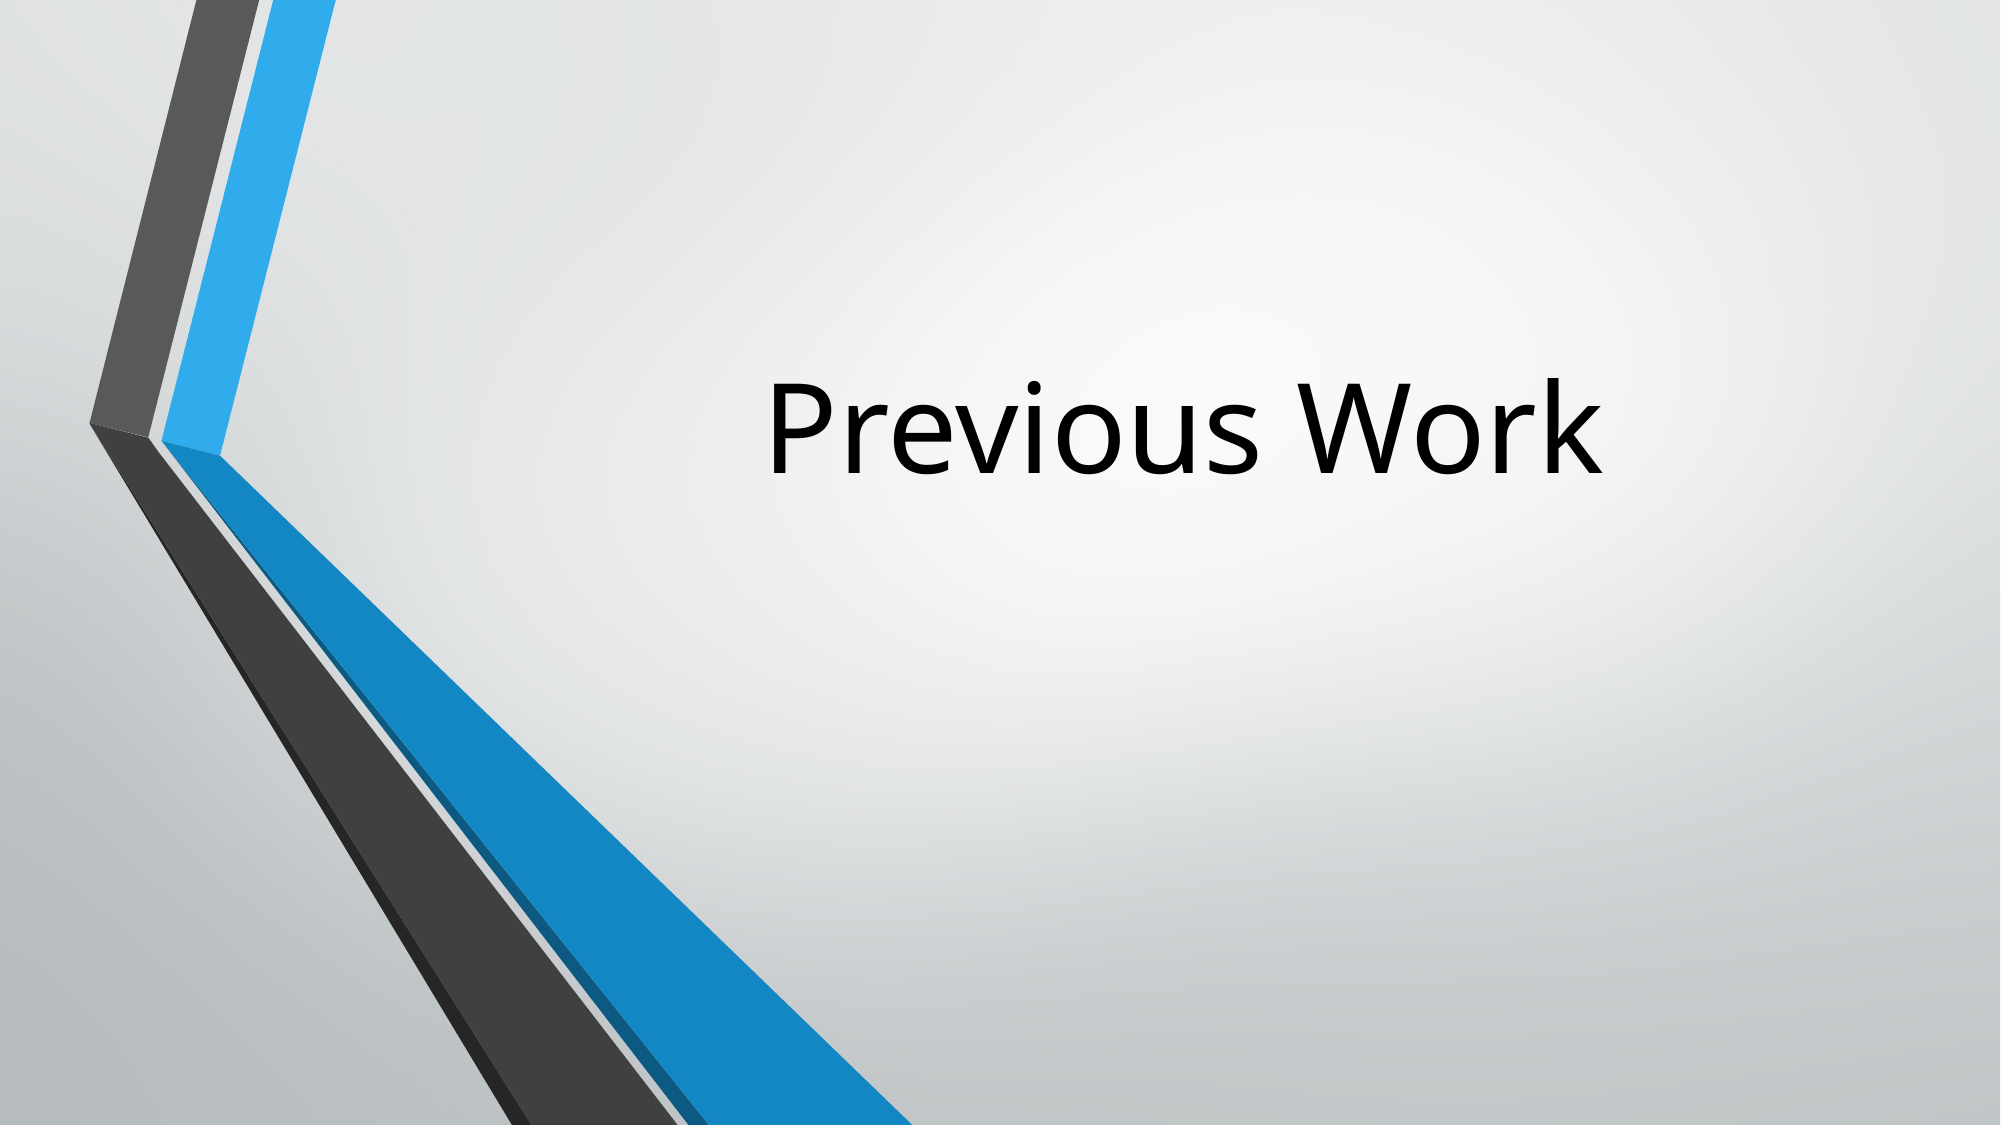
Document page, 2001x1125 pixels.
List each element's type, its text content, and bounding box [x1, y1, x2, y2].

title Previous Work [480, 226, 1887, 656]
